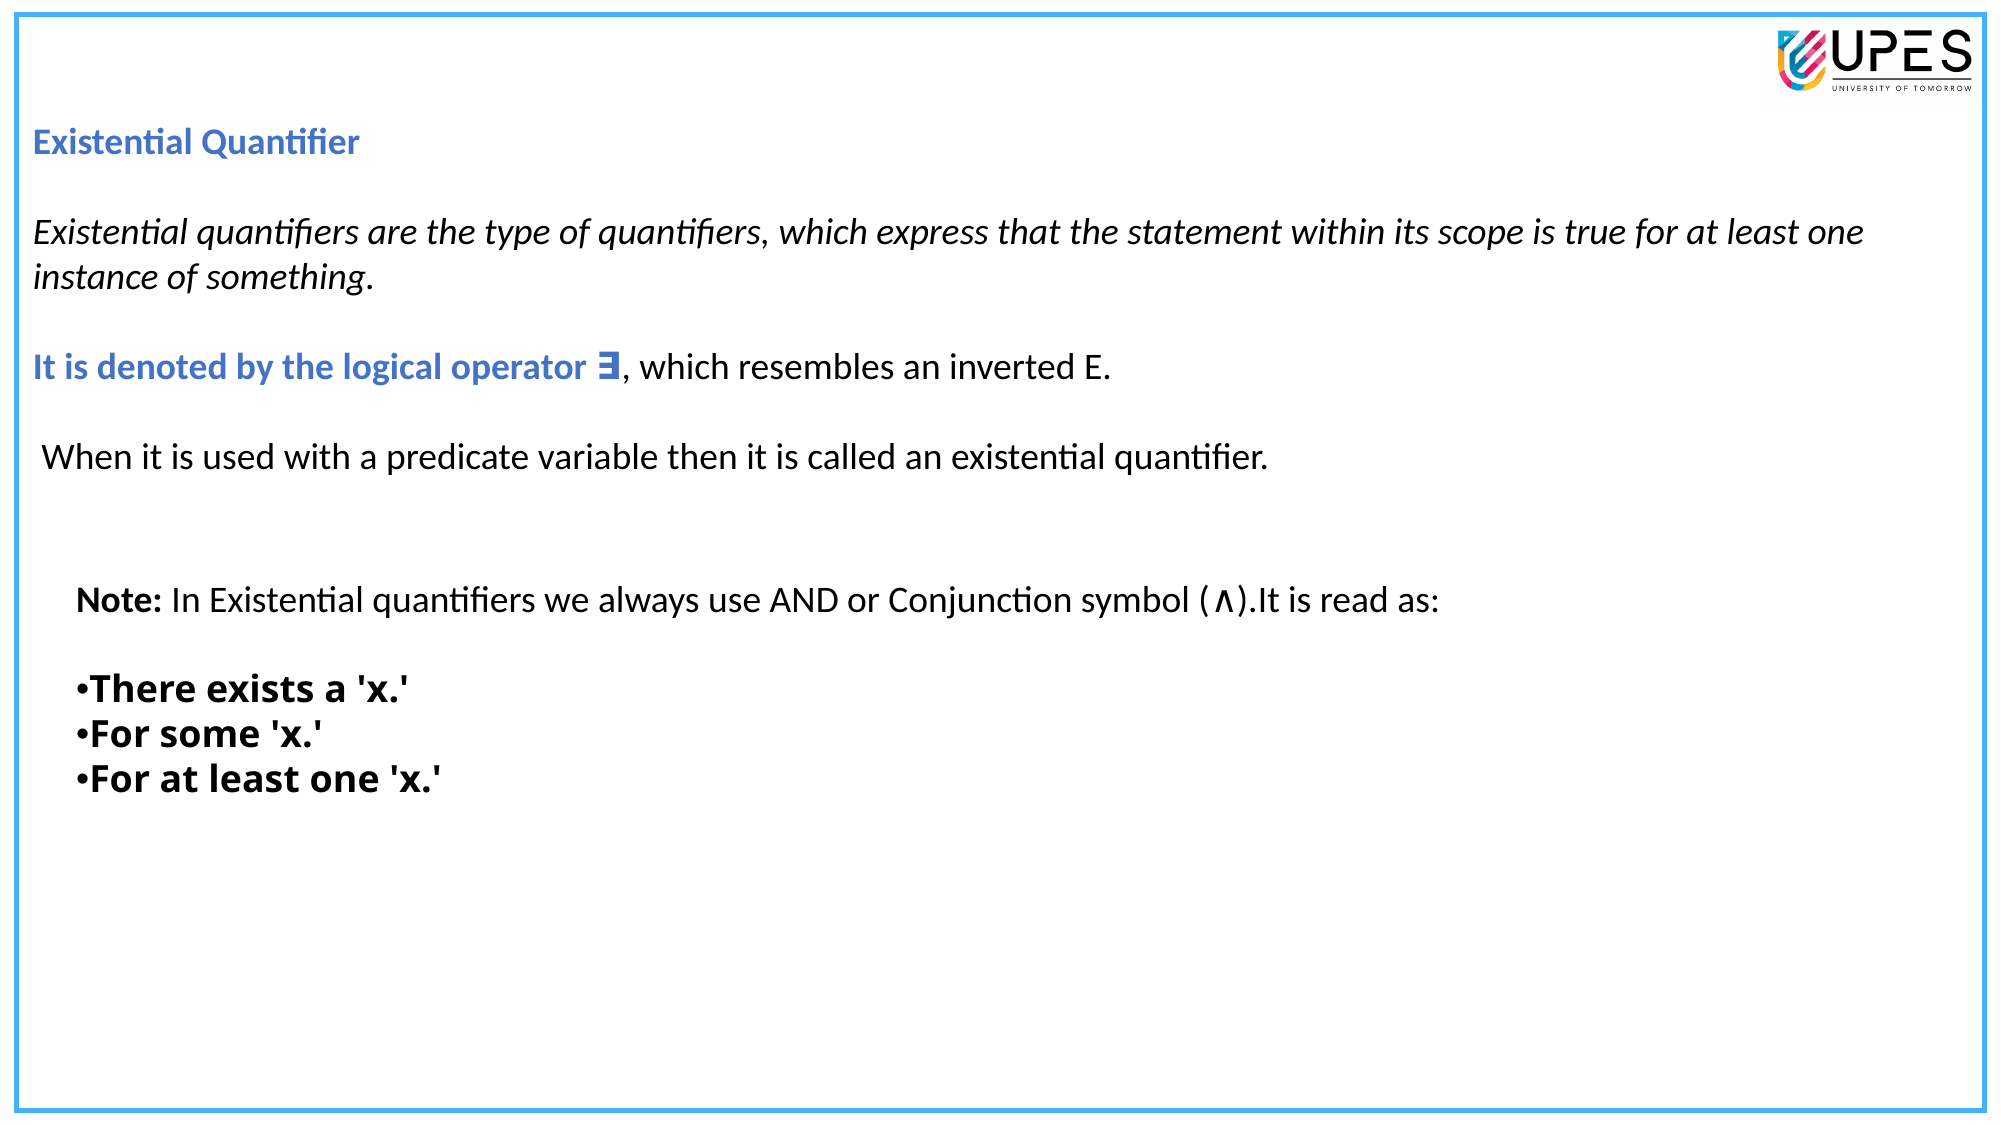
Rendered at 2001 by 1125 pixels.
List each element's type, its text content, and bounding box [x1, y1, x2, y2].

text_box Existential Quantifier Existential quantifiers are the type of quantifiers, which express that the statement within its scope is true for at least one instance of something. It is denoted by the logical operator ∃, which resembles an inverted E. When it is used with a predicate variable then it is called an existential quantifier. [18, 109, 1939, 485]
text_box Note: In Existential quantifiers we always use AND or Conjunction symbol (∧).It is read as: There exists a 'x.' For some 'x.' For at least one 'x.' [61, 568, 1896, 853]
picture [1758, 20, 1978, 110]
